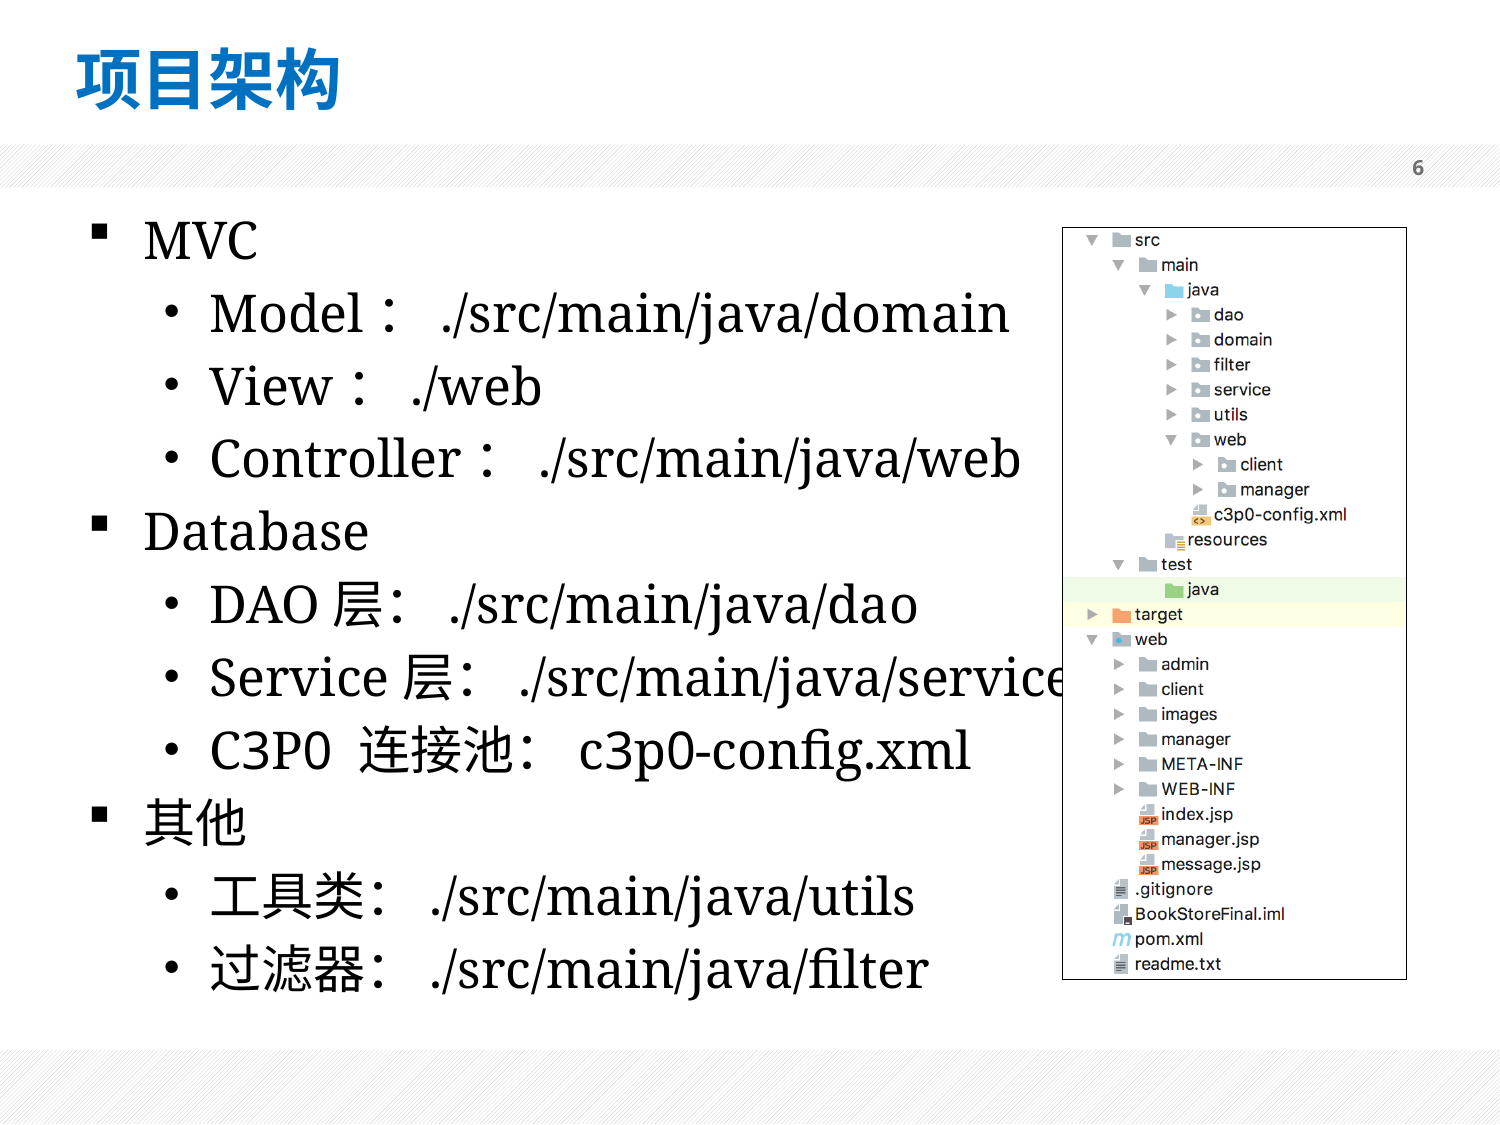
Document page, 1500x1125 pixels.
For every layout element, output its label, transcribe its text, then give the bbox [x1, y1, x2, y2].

list MVC Model：./src/main/java/domain View：./web Controller：./src/main/java/web Database DAO层：./src/main/java/dao Service层：./src/main/java/service C3P0 连接池：c3p0-config.xml 其他 工具类：./src/main/java/utils 过滤器：./src/main/java/filter [87, 207, 1426, 1000]
picture [1062, 226, 1407, 981]
title 项目架构 [75, 37, 1426, 146]
